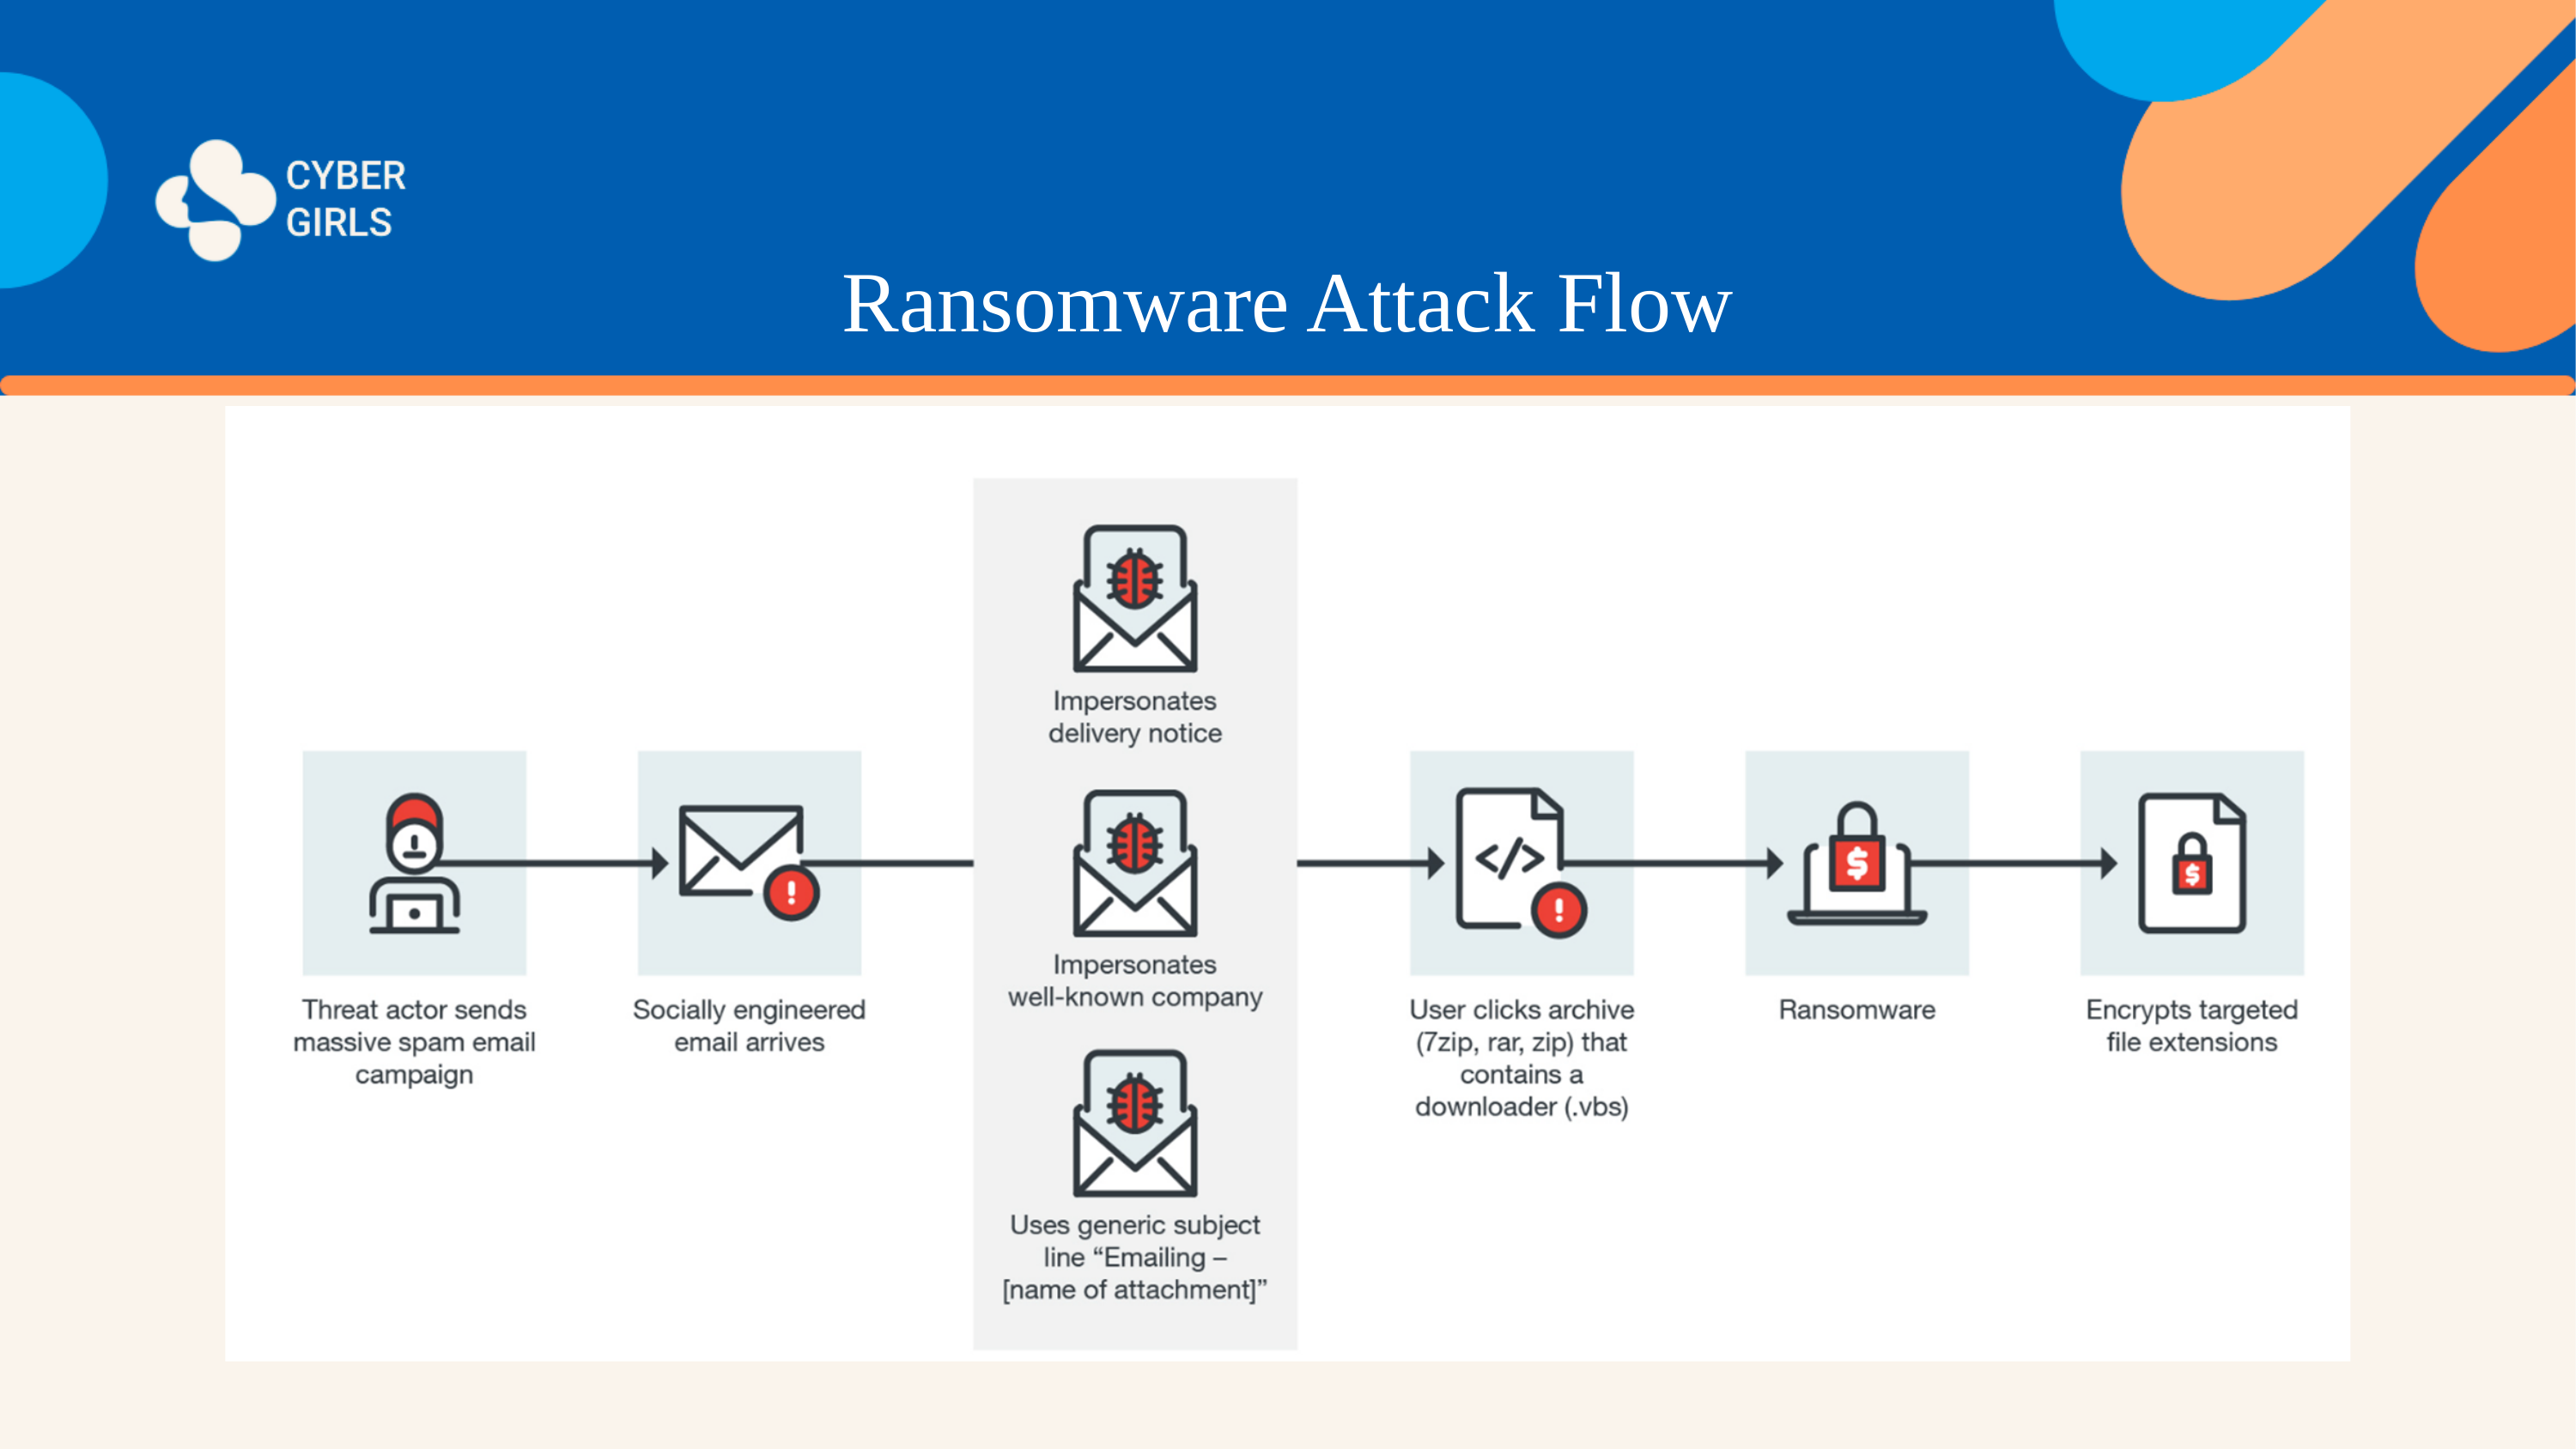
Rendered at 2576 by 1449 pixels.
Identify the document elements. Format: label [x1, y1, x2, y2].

text_box [225, 405, 2351, 1361]
text_box [0, 0, 2576, 1449]
